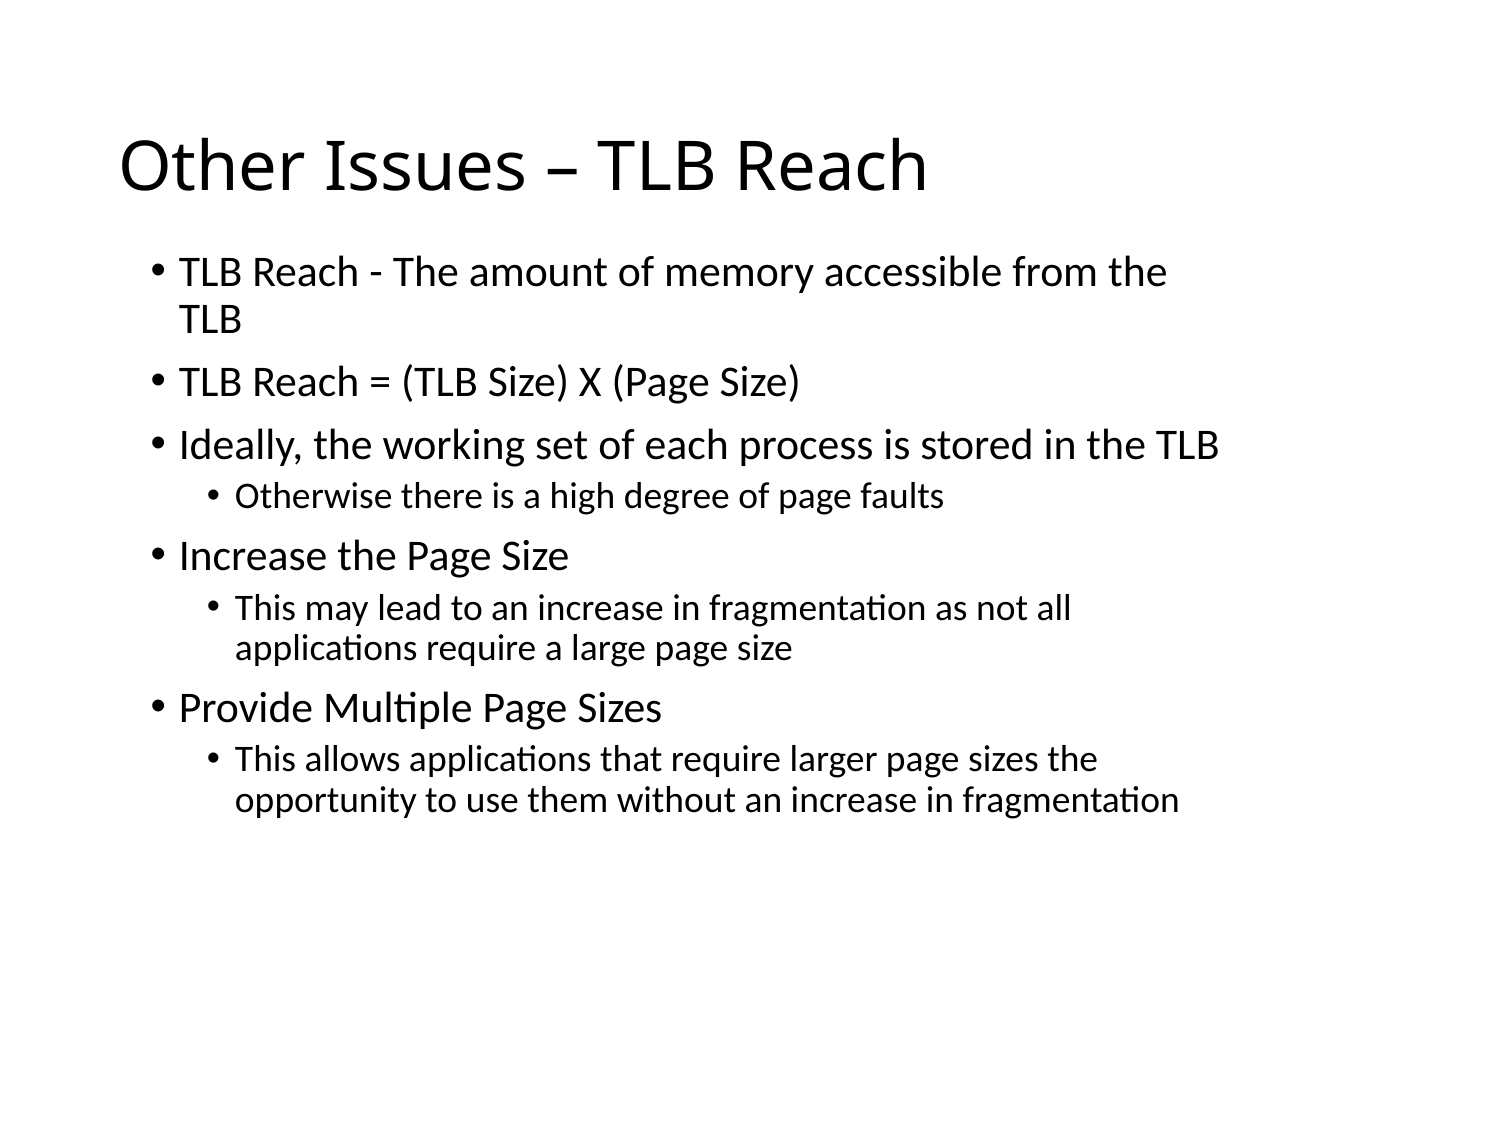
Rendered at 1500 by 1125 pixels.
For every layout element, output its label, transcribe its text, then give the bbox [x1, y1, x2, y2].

list TLB Reach - The amount of memory accessible from the TLB TLB Reach = (TLB Size) X (Page Size) Ideally, the working set of each process is stored in the TLB Otherwise there is a high degree of page faults Increase the Page Size This may lead to an increase in fragmentation as not all applications require a large page size Provide Multiple Page Sizes This allows applications that require larger page sizes the opportunity to use them without an increase in fragmentation [135, 241, 1252, 966]
title Other Issues – TLB Reach [103, 59, 1397, 278]
